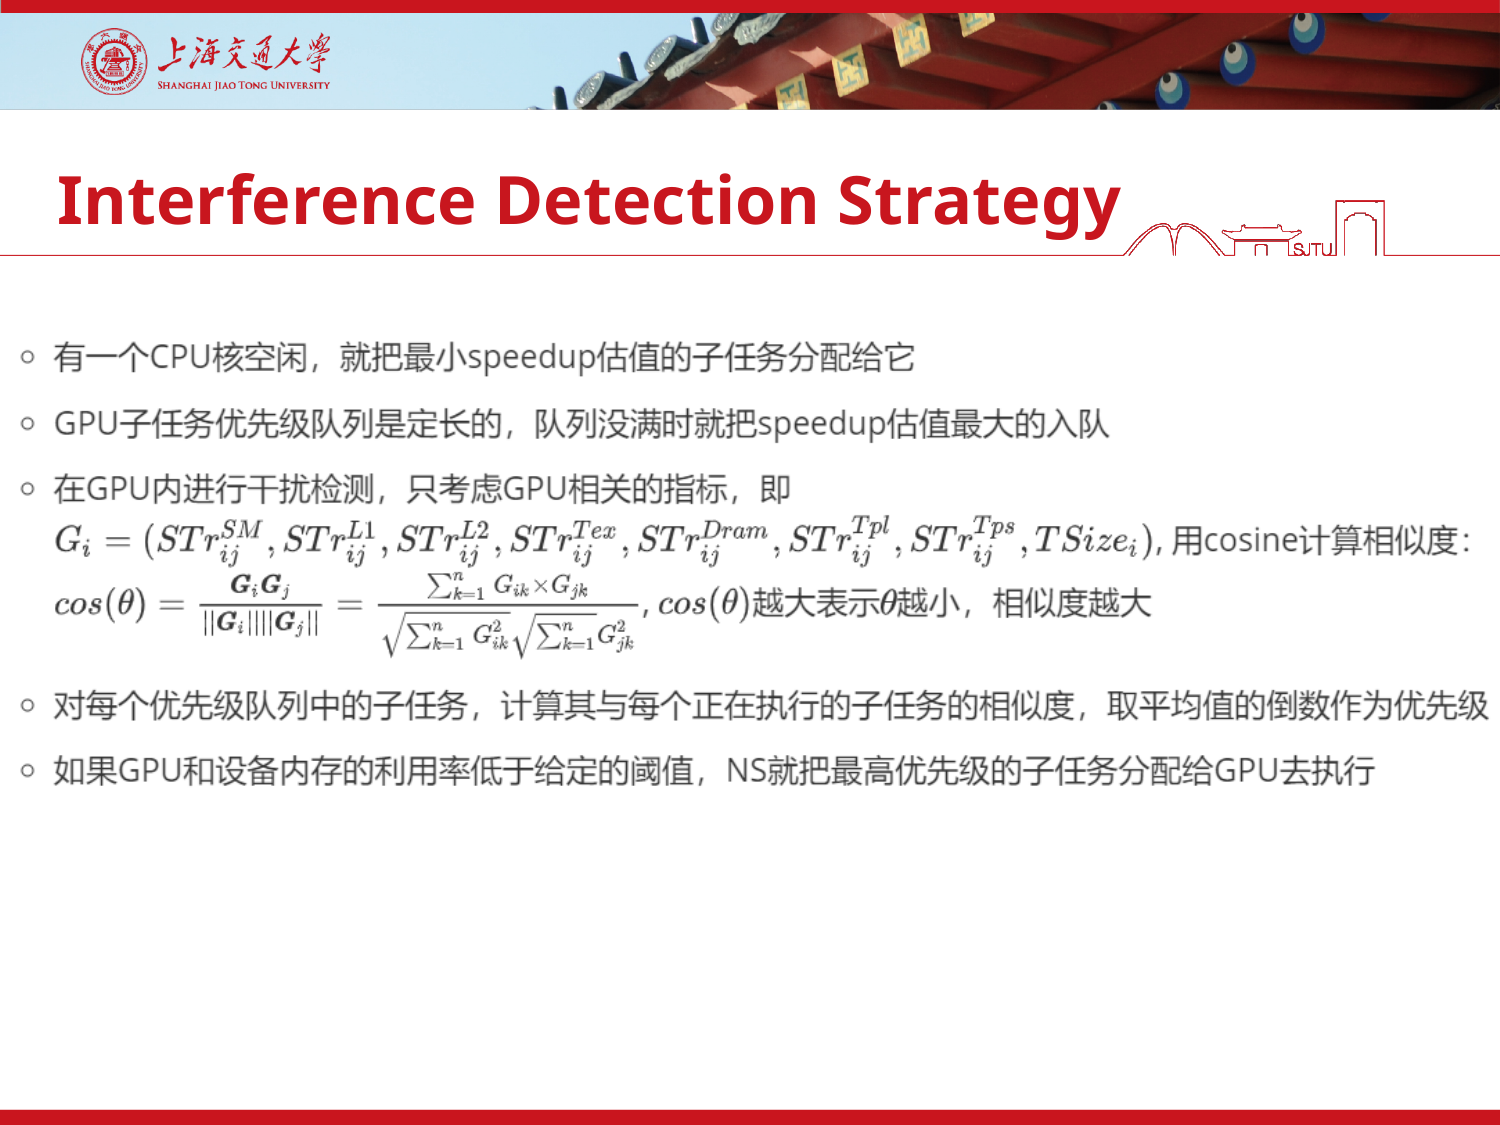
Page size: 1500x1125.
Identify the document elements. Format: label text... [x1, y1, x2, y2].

title Interference Detection Strategy [43, 160, 1447, 255]
picture [0, 200, 1500, 256]
picture [0, 321, 1500, 804]
picture [0, 0, 1500, 110]
